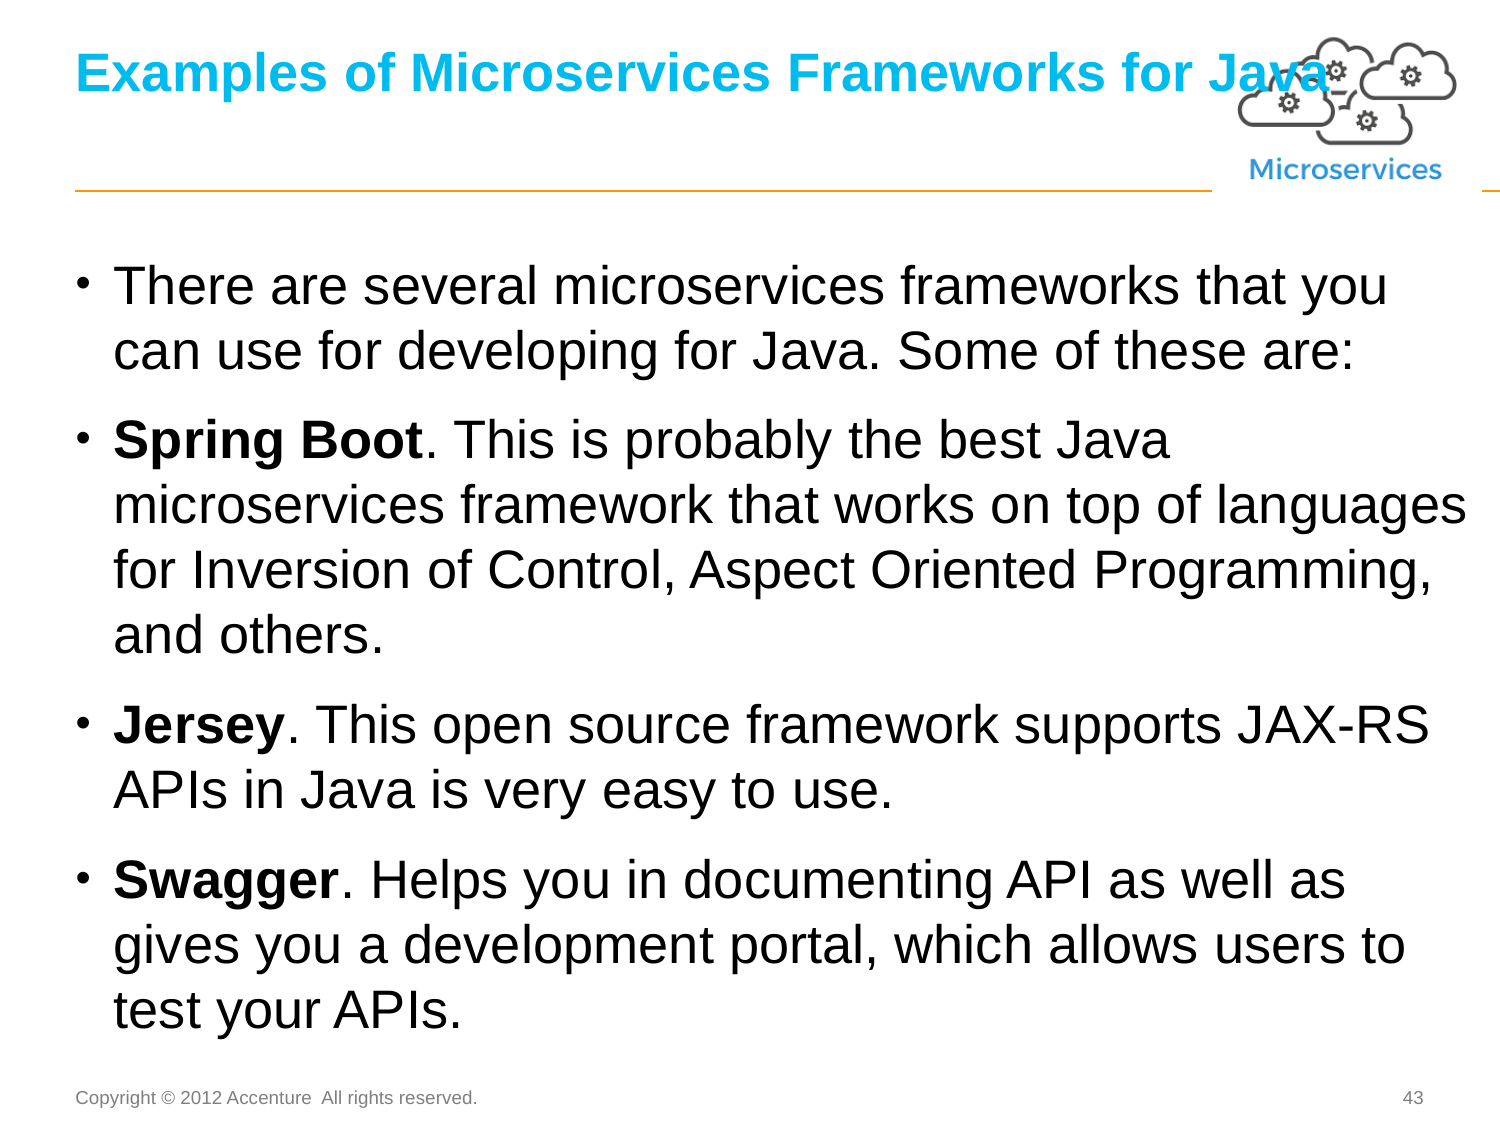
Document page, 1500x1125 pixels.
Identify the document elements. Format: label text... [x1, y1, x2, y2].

title Examples of Microservices Frameworks for Java [75, 27, 1422, 157]
list There are several microservices frameworks that you can use for developing for Java. Some of these are: Spring Boot. This is probably the best Java microservices framework that works on top of languages for Inversion of Control, Aspect Oriented Programming, and others. Jersey. This open source framework supports JAX-RS APIs in Java is very easy to use. Swagger. Helps you in documenting API as well as gives you a development portal, which allows users to test your APIs. [75, 249, 1475, 1075]
picture [1212, 1, 1482, 203]
